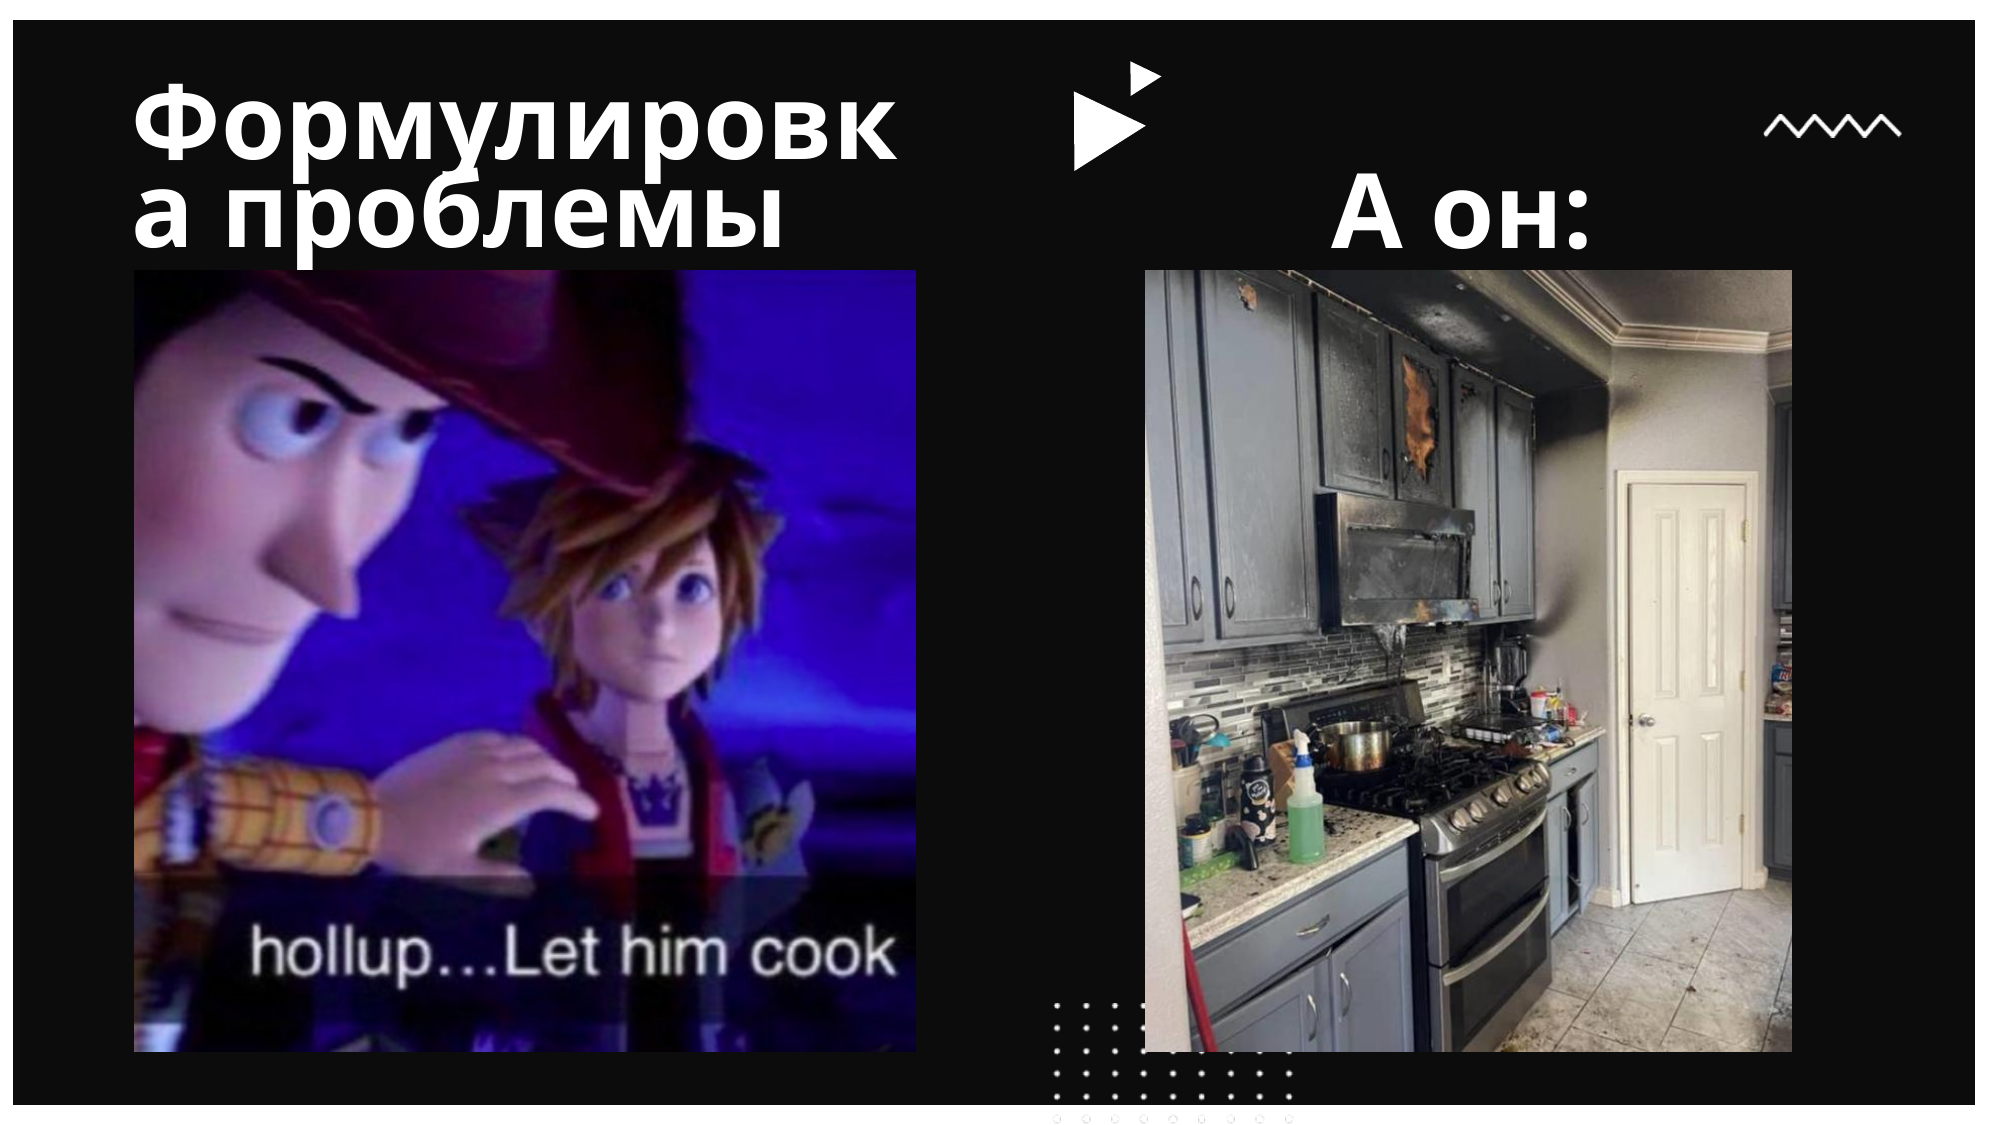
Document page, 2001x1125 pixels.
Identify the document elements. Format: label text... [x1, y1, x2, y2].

picture [134, 270, 917, 1052]
picture [1758, 114, 1908, 138]
picture [1051, 270, 1792, 1125]
text_box [1130, 61, 1162, 96]
text_box Формулировка проблемы [116, 82, 934, 271]
text_box [1073, 91, 1146, 172]
text_box А он: [1316, 171, 1621, 268]
text_box [0, 7, 1989, 1118]
